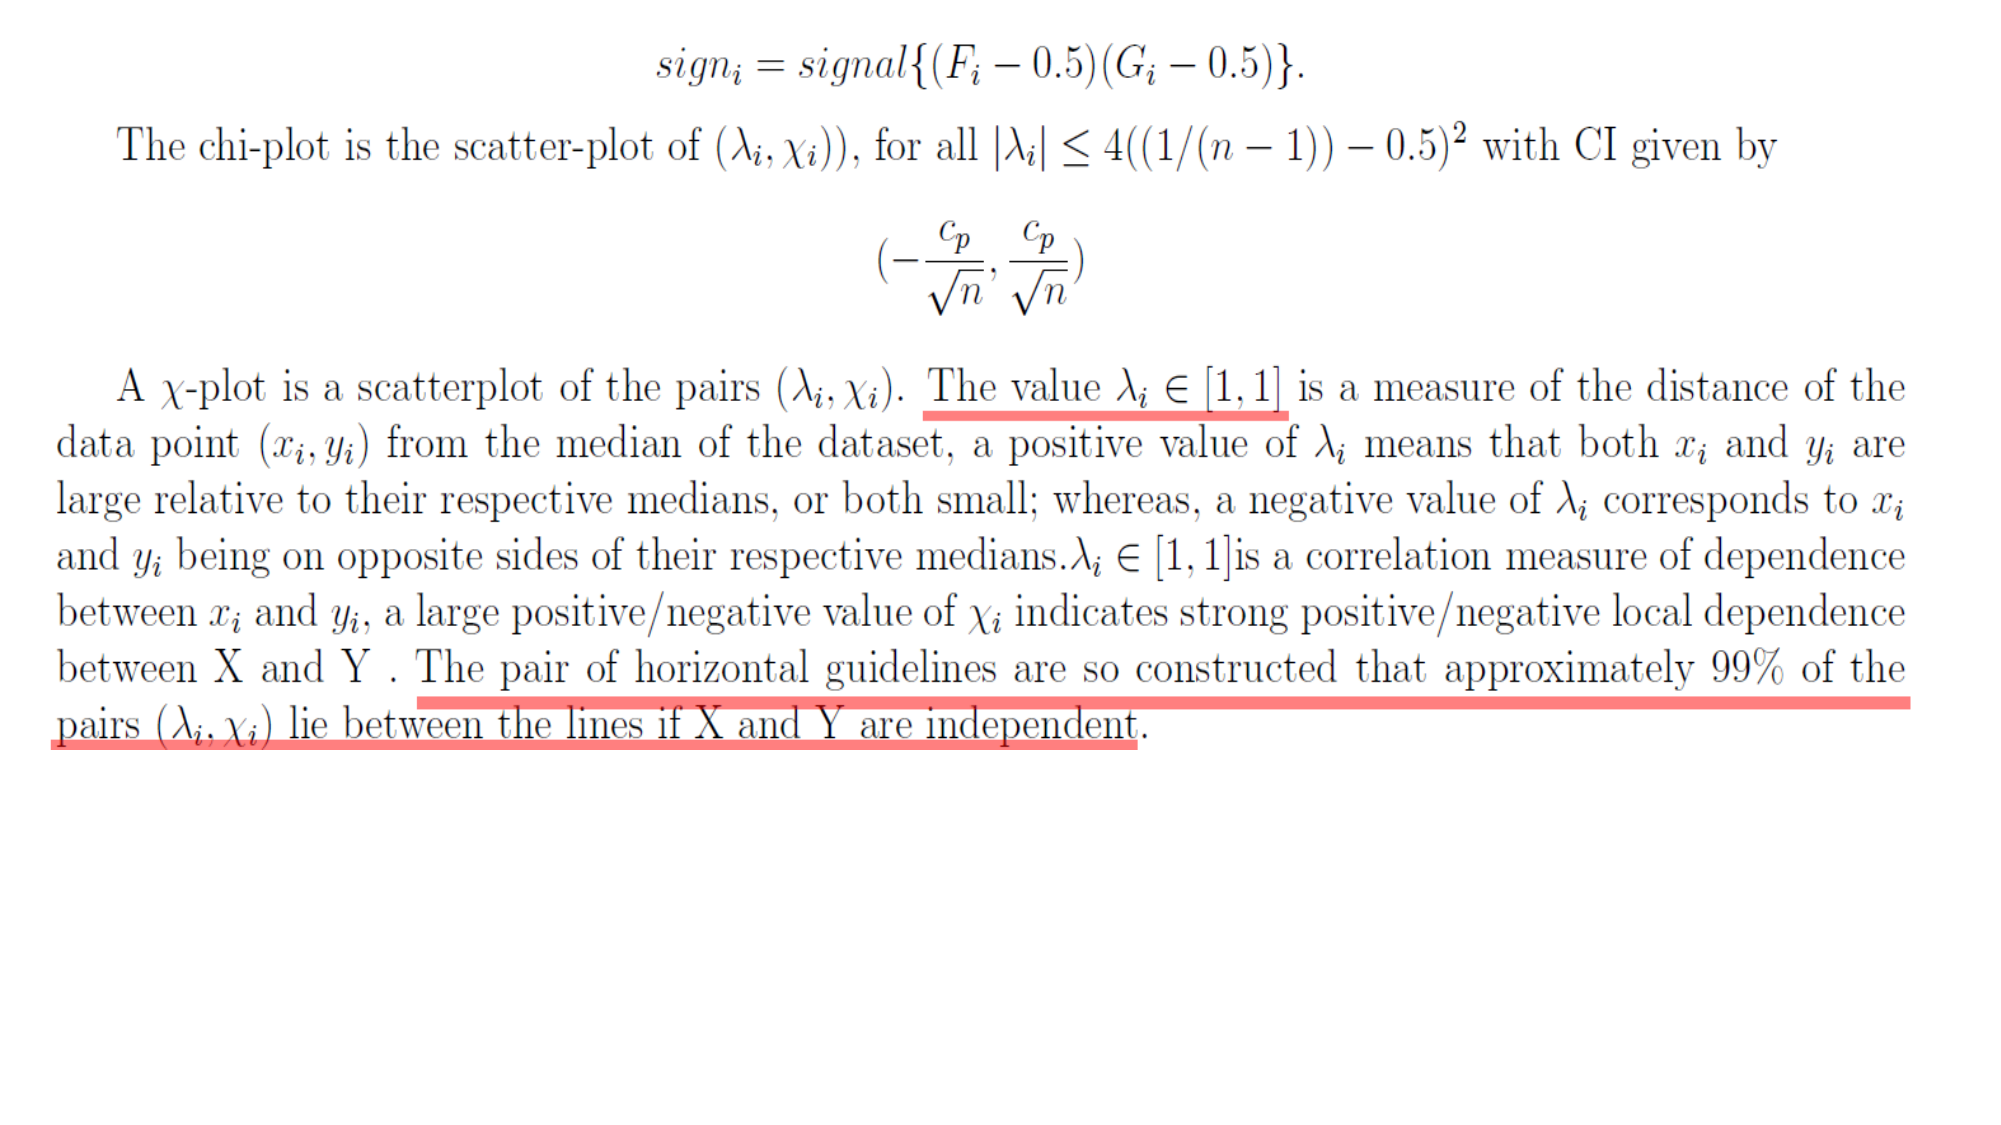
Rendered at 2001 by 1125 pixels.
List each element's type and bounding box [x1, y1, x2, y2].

picture [37, 39, 1917, 750]
